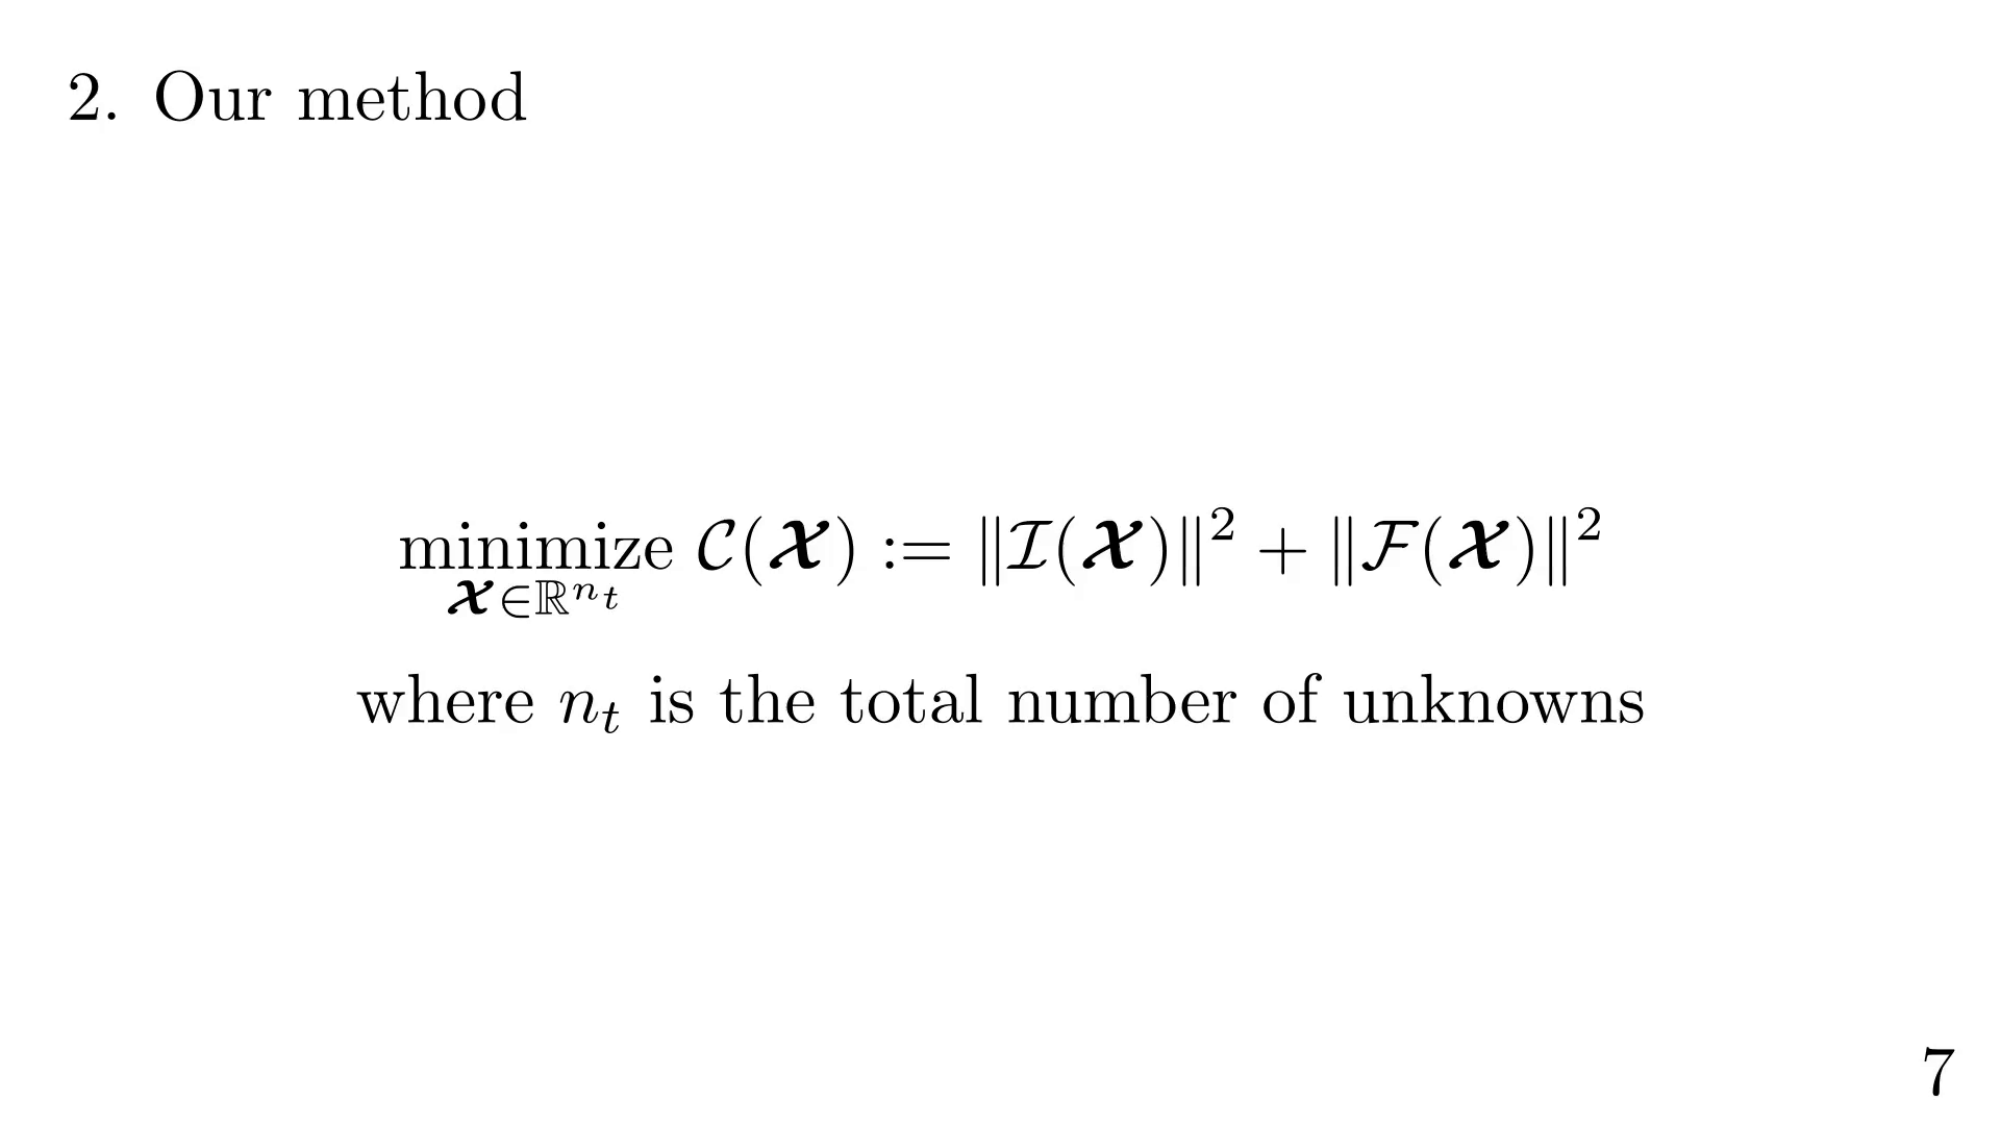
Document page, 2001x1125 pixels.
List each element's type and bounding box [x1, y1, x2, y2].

text_box [0, 0, 2000, 1125]
